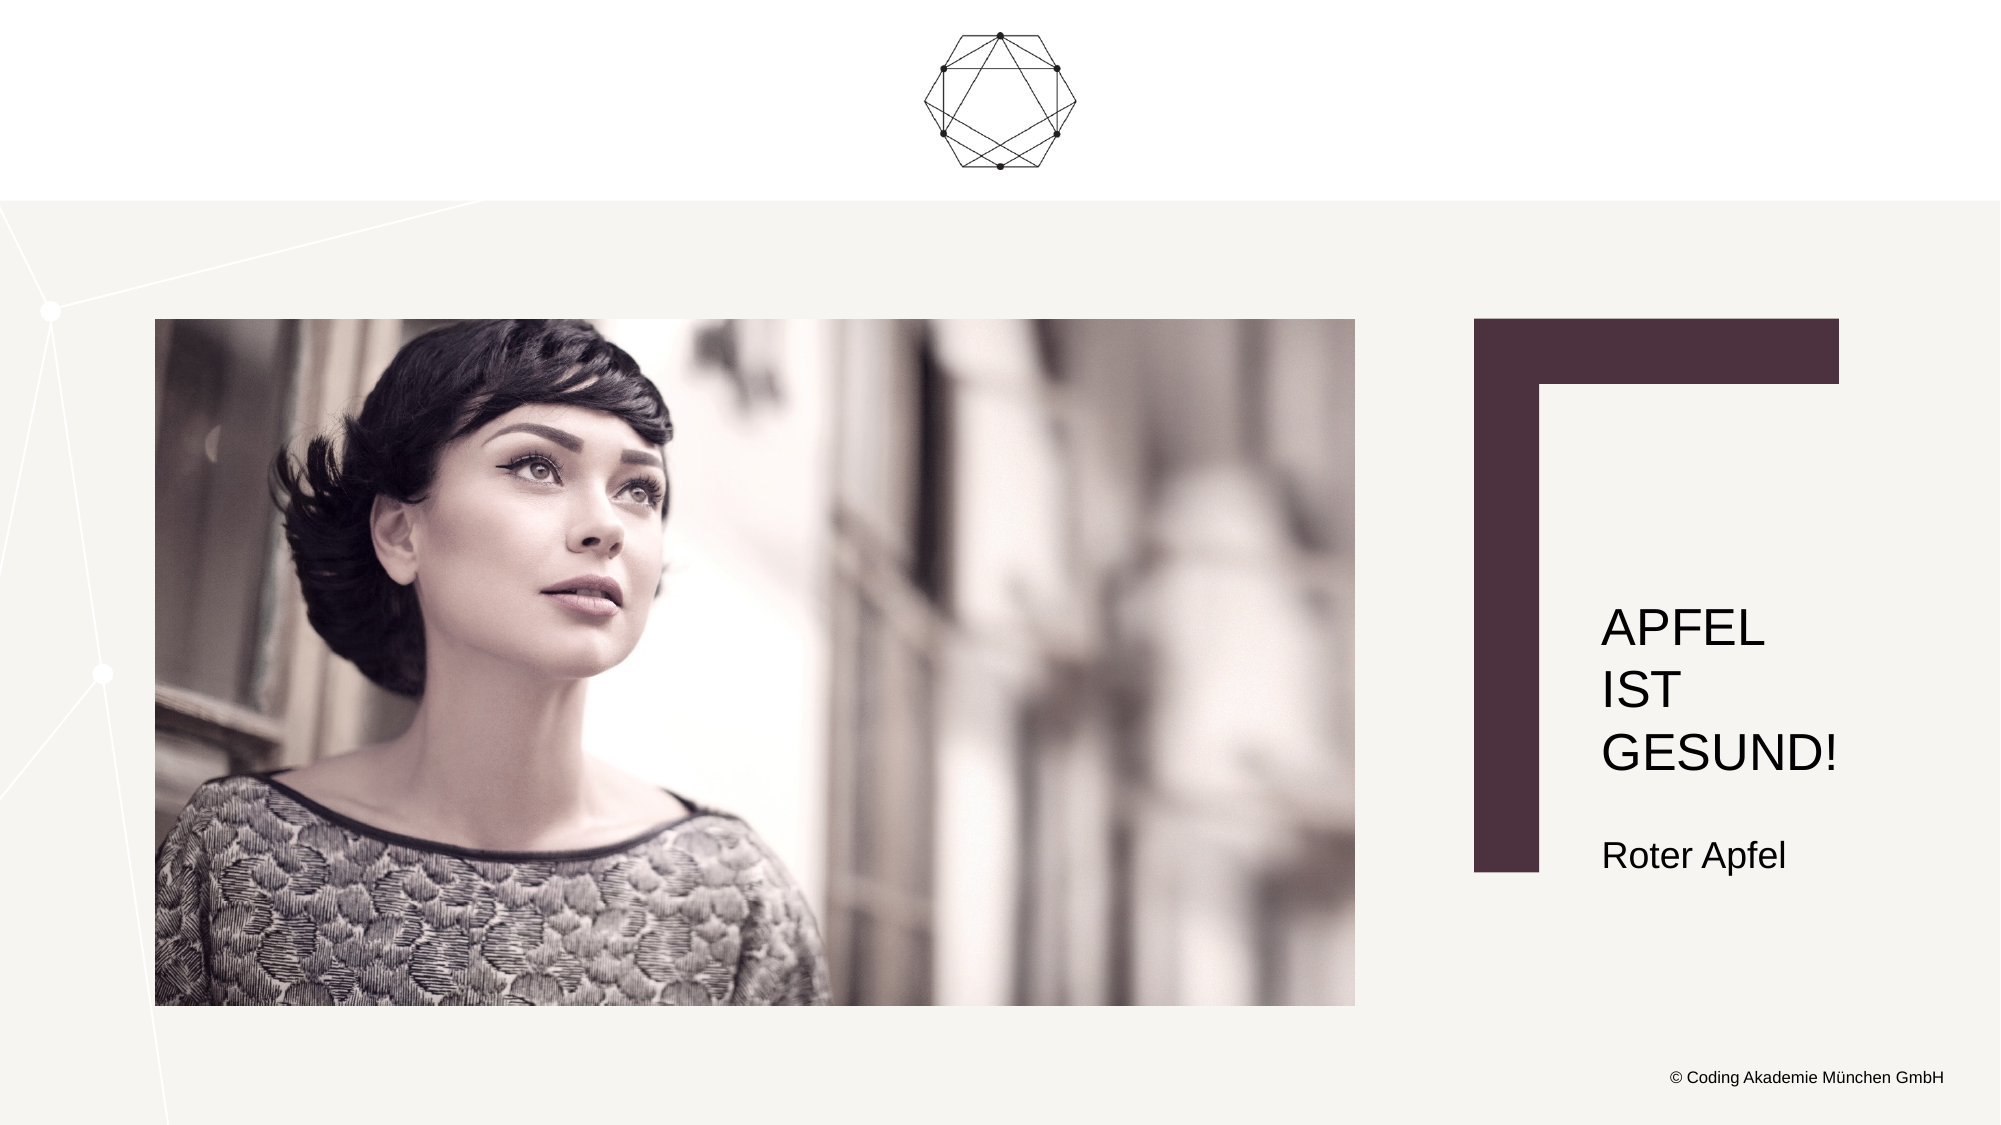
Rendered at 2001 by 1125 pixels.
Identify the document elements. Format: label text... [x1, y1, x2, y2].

footer © Coding Akademie München GmbH [1354, 1069, 1945, 1088]
text_box Roter Apfel [1601, 826, 1839, 1006]
picture [923, 32, 1077, 170]
text_box Apfel ist Gesund! [1601, 592, 1845, 781]
text_box [1473, 318, 1840, 873]
picture [155, 319, 1355, 1006]
